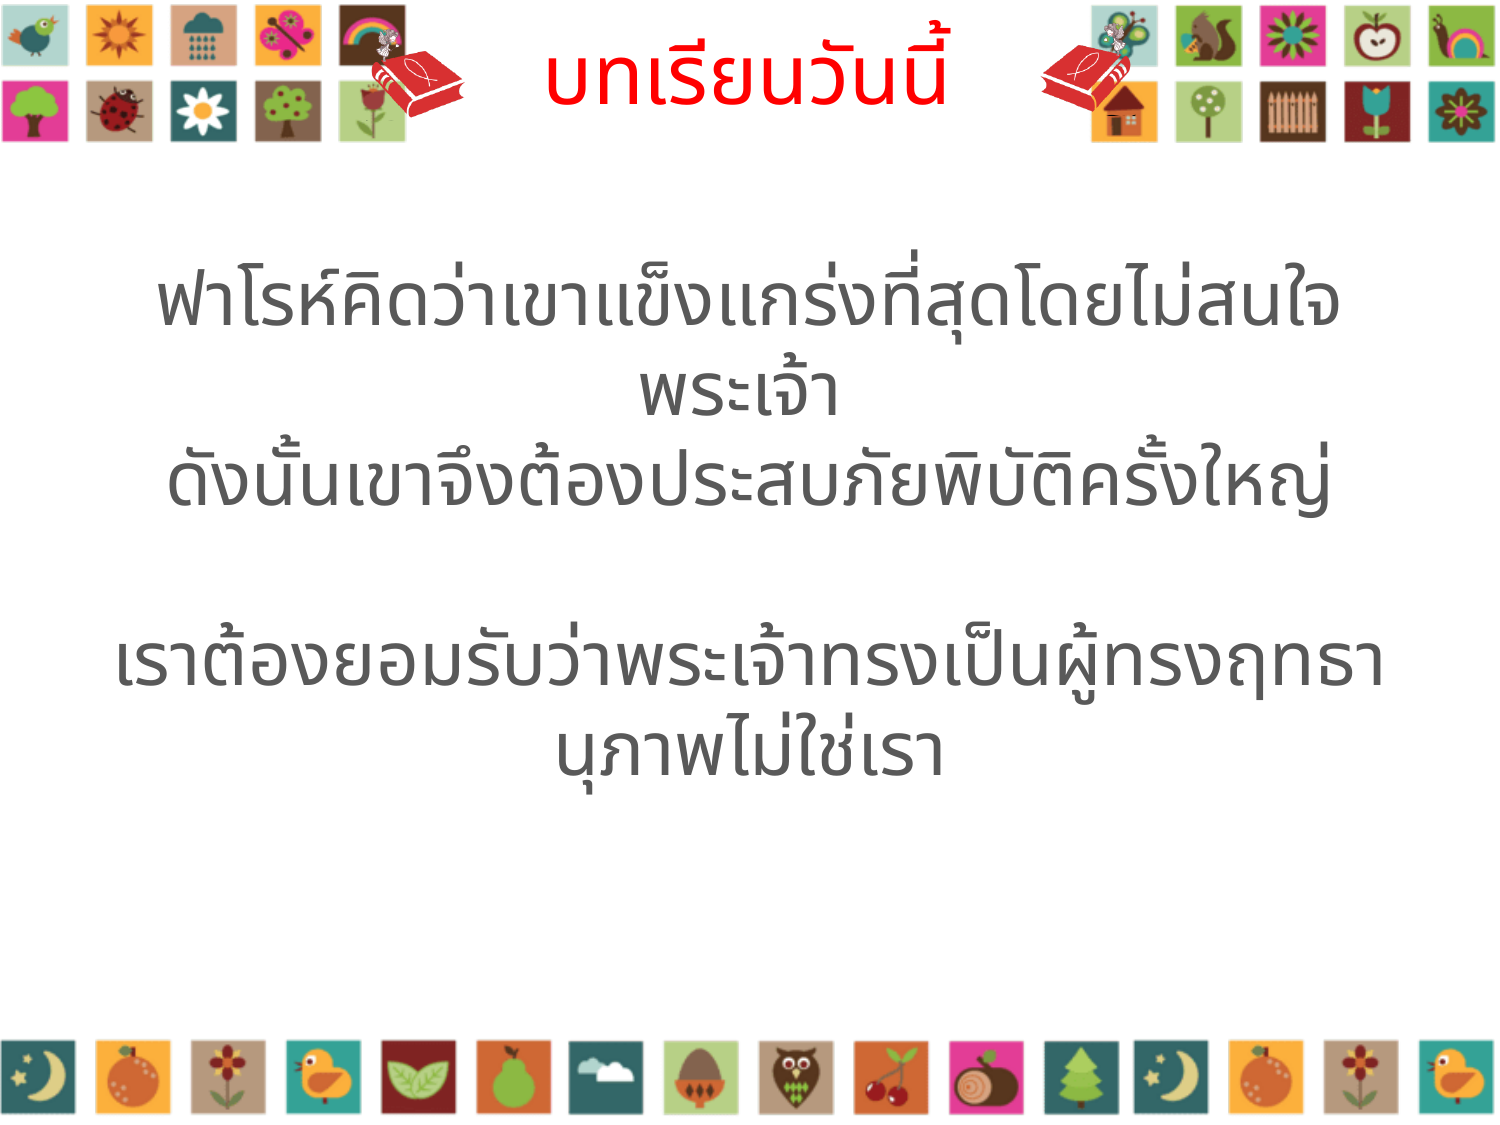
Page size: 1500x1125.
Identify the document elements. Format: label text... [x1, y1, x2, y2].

picture [0, 3, 497, 150]
text_box ฟาโรห์คิดว่าเขาแข็งแกร่งที่สุดโดยไม่สนใจพระเจ้า ดังนั้นเขาจึงต้องประสบภัยพิบัติครั้งใหญ่ เราต้องยอมรับว่าพระเจ้าทรงเป็นผู้ทรงฤทธานุภาพไม่ใช่เรา [76, 243, 1424, 799]
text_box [0, 1028, 1500, 1118]
text_box บทเรียนวันนี้ [497, 13, 1078, 129]
picture [1008, 3, 1500, 150]
